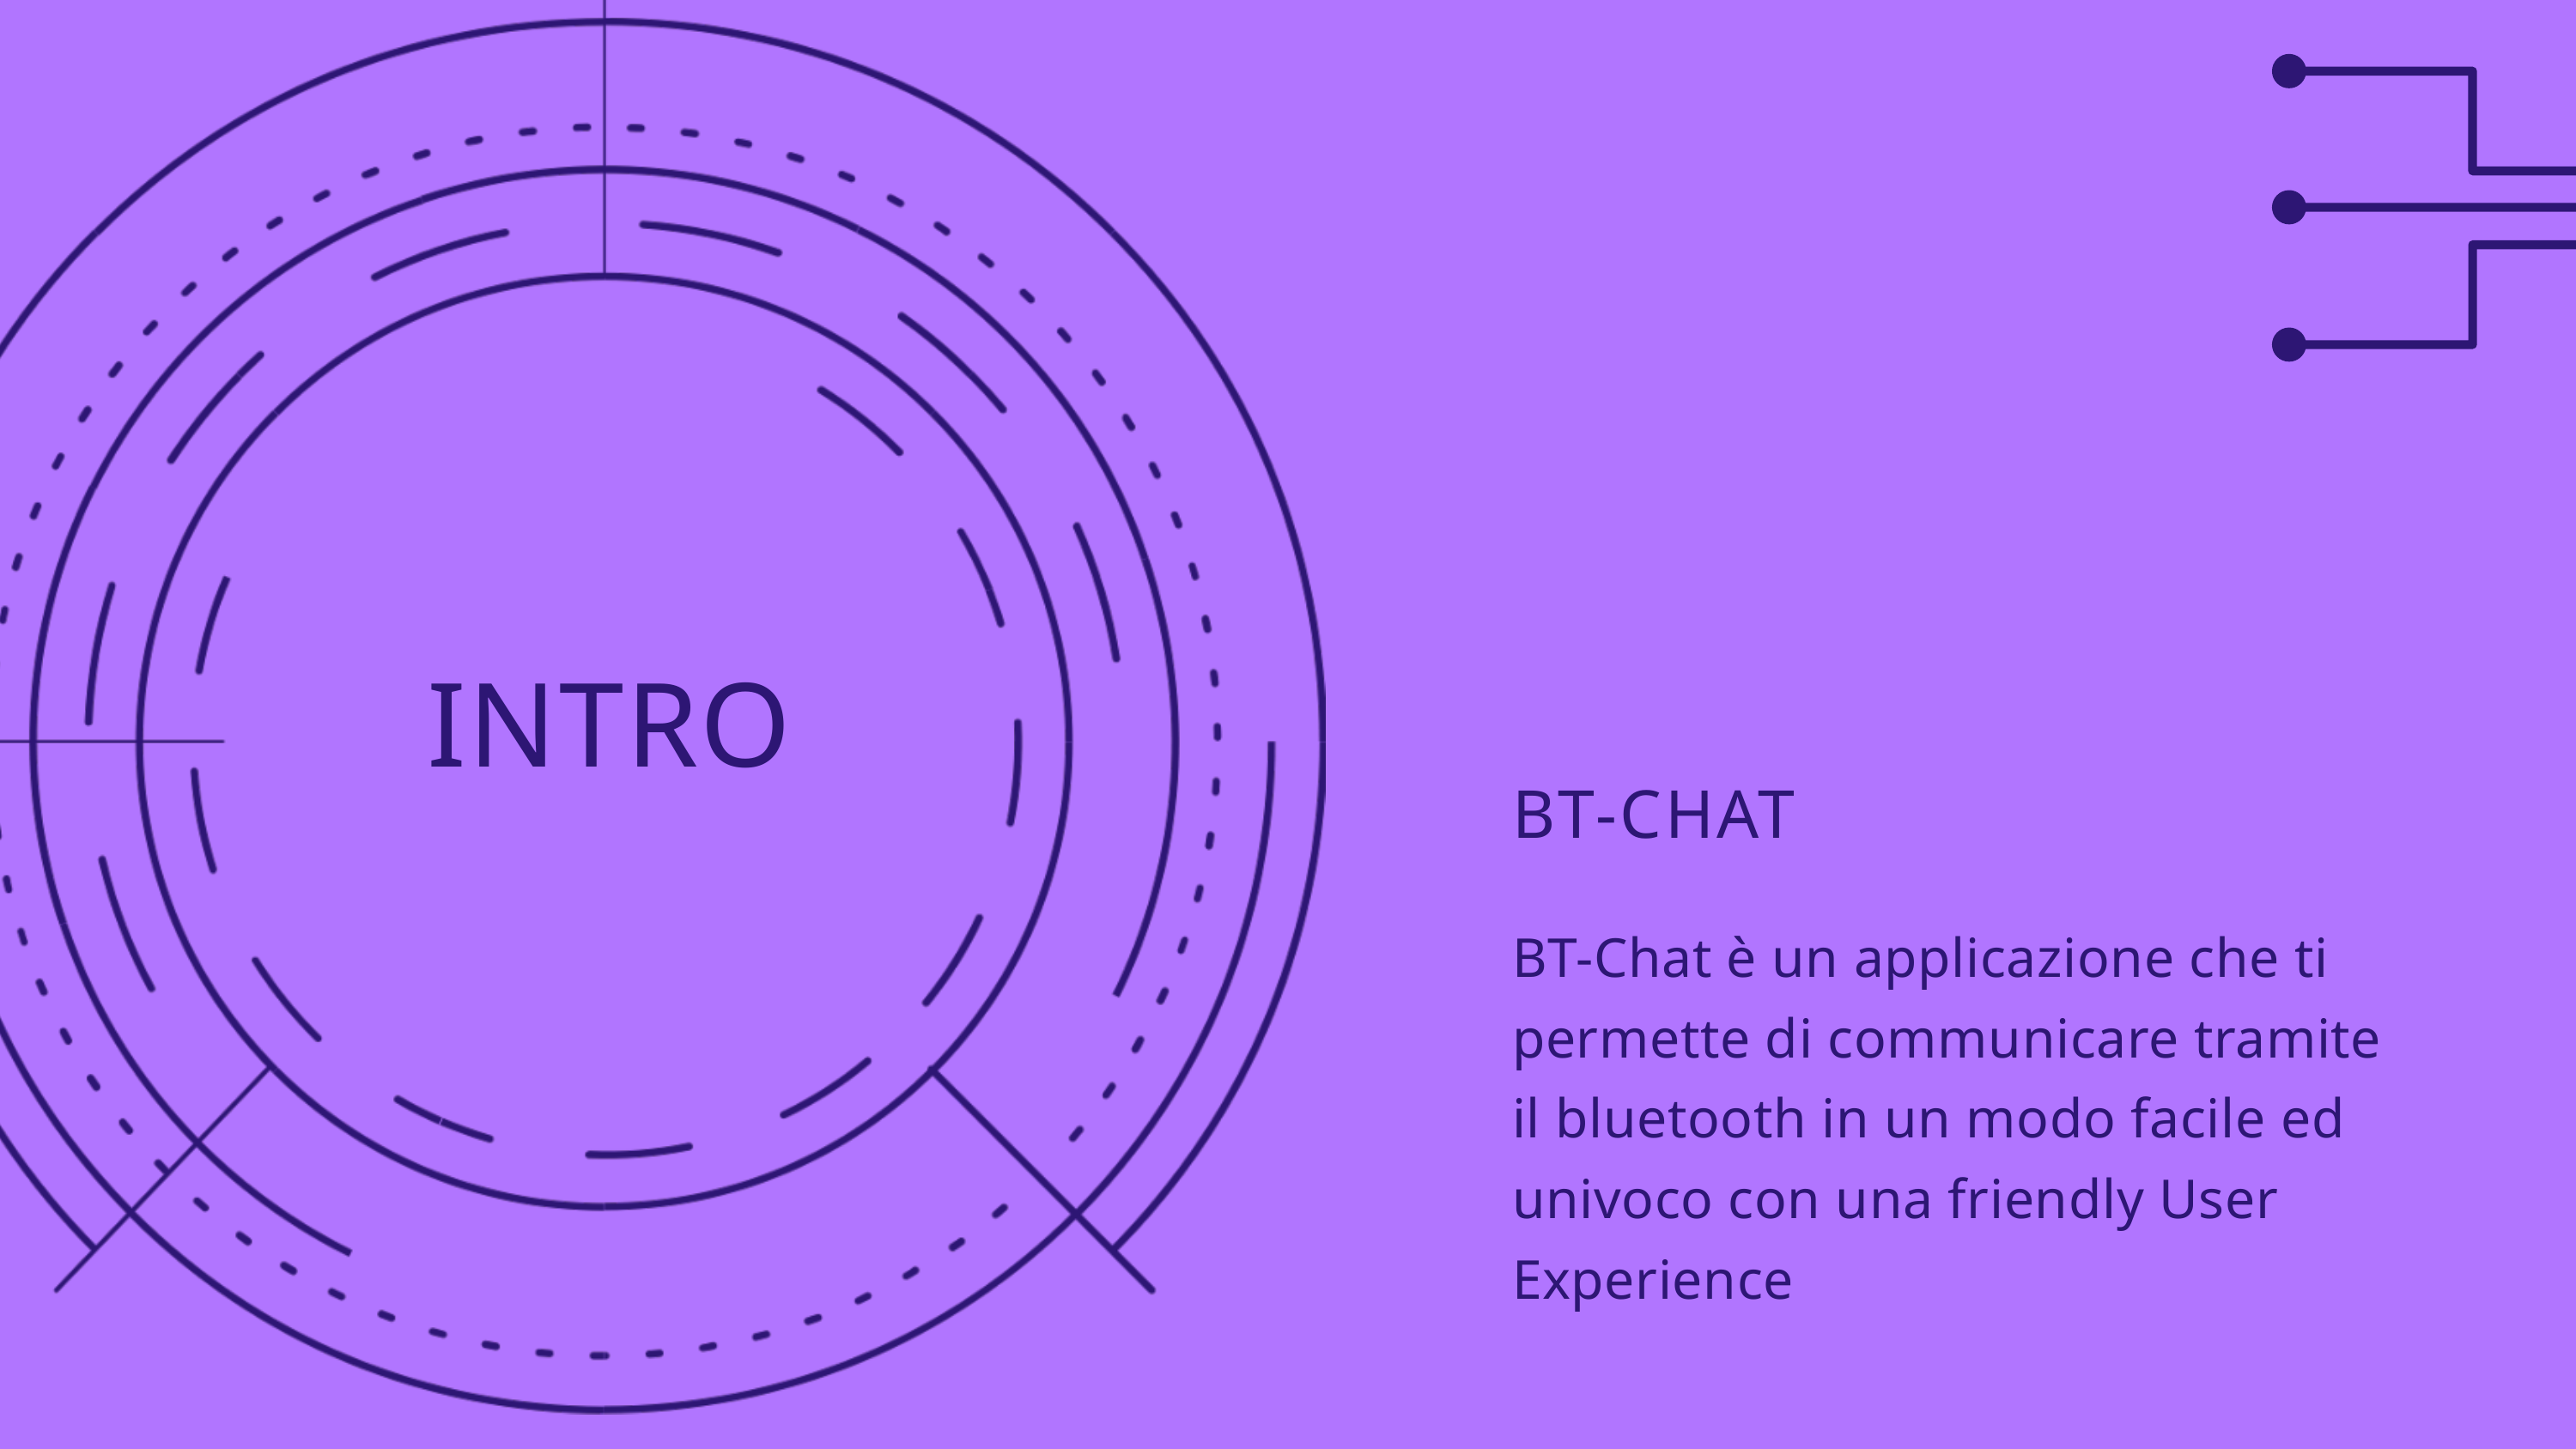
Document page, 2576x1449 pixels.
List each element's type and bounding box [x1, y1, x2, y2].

text_box [2316, 5, 2576, 409]
text_box [1511, 770, 2419, 1304]
picture [0, 0, 1326, 1438]
